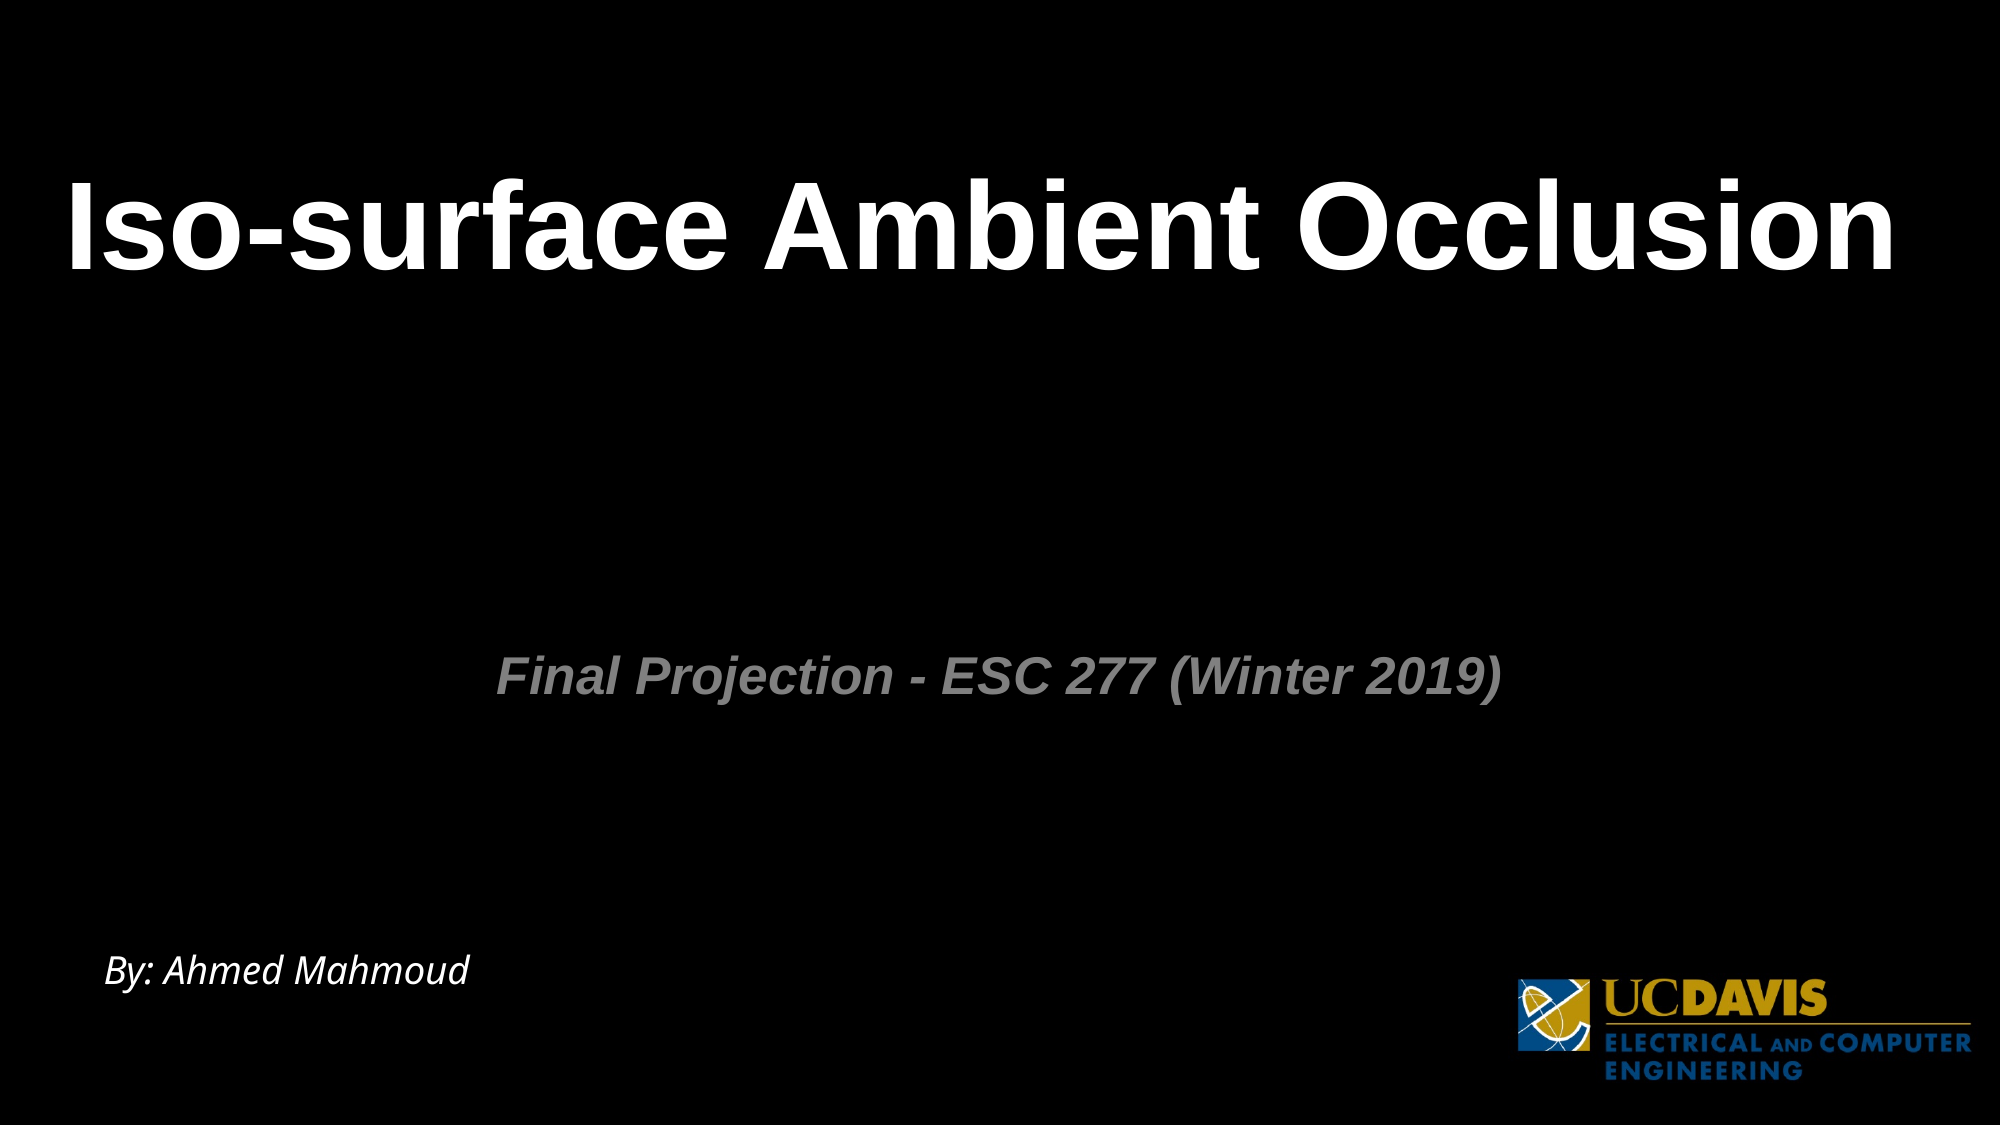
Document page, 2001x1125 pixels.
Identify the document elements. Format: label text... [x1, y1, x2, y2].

text_box Final Projection - ESC 277 (Winter 2019) [33, 572, 1967, 713]
text_box Iso-surface Ambient Occlusion [20, 136, 1980, 302]
picture [1508, 973, 1980, 1092]
text_box By: Ahmed Mahmoud [88, 930, 599, 1105]
